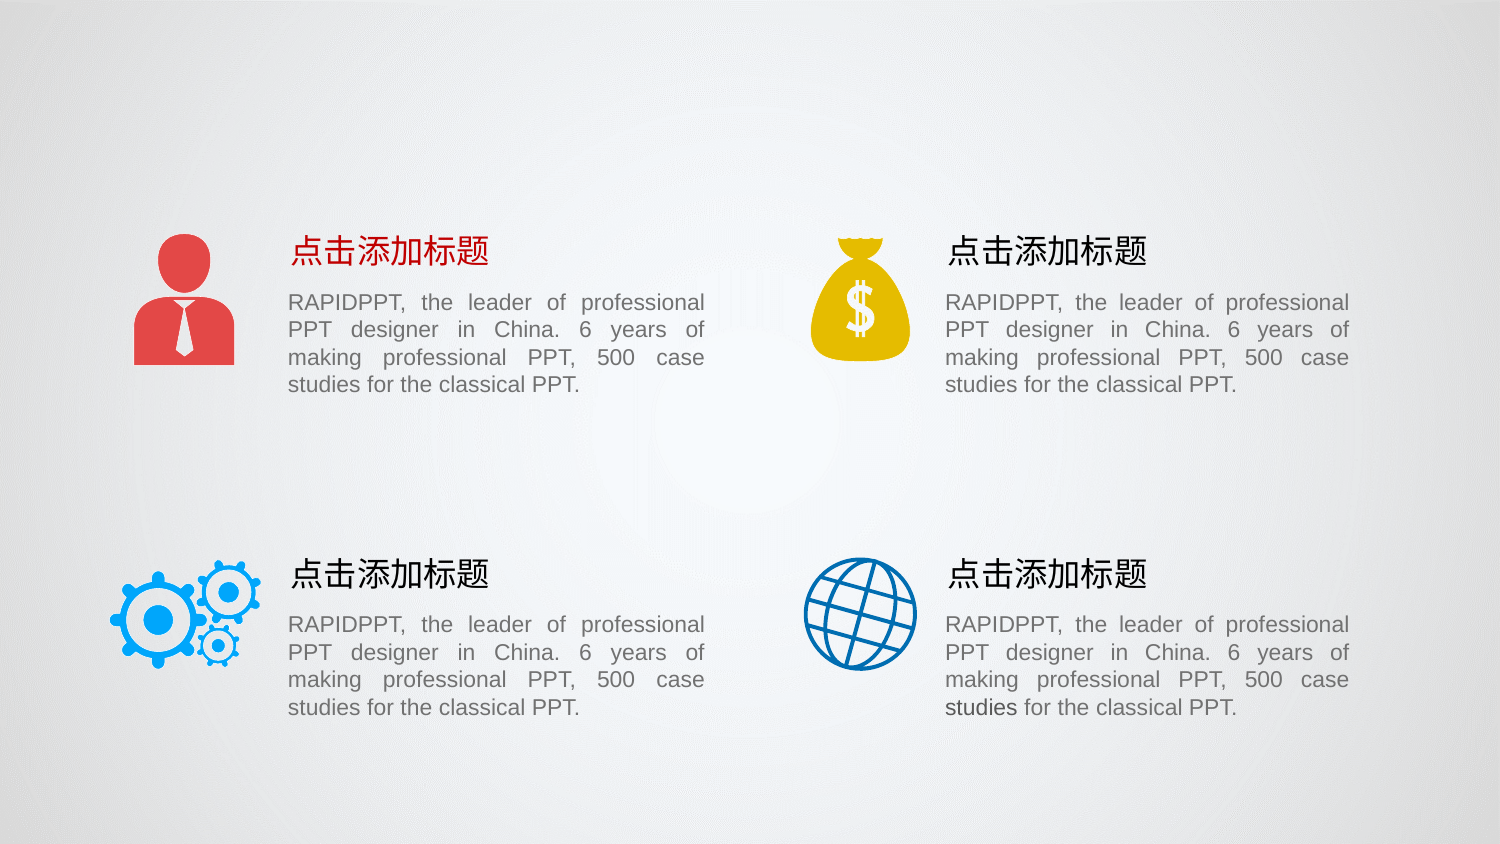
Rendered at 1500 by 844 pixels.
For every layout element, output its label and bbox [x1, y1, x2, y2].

picture [0, 0, 1500, 844]
text_box [109, 223, 1365, 729]
